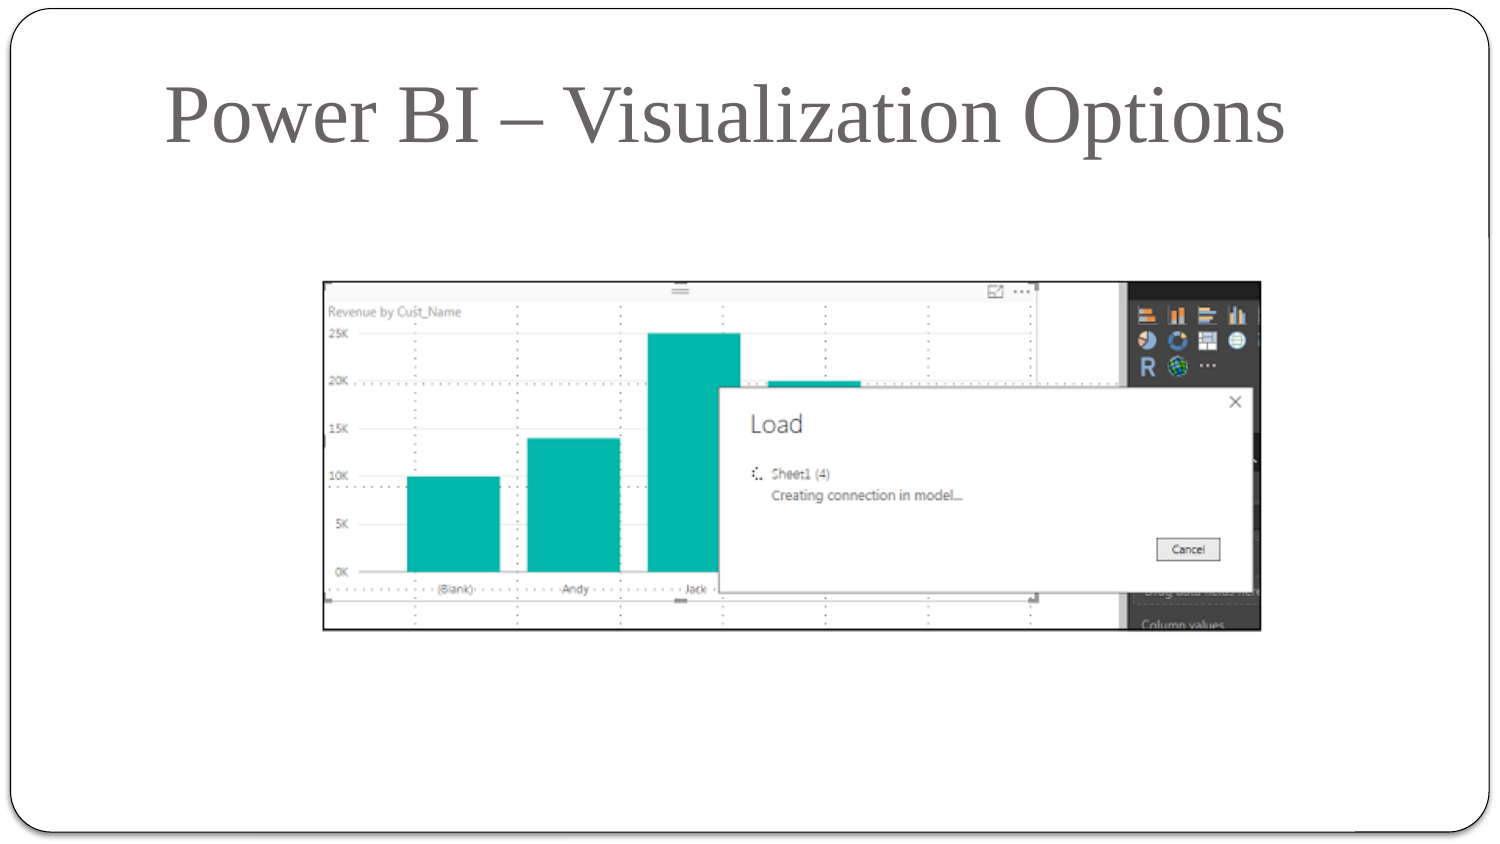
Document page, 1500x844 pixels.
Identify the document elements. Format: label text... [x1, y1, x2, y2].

title Power BI – Visualization Options [150, 33, 1425, 175]
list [301, 275, 1274, 644]
